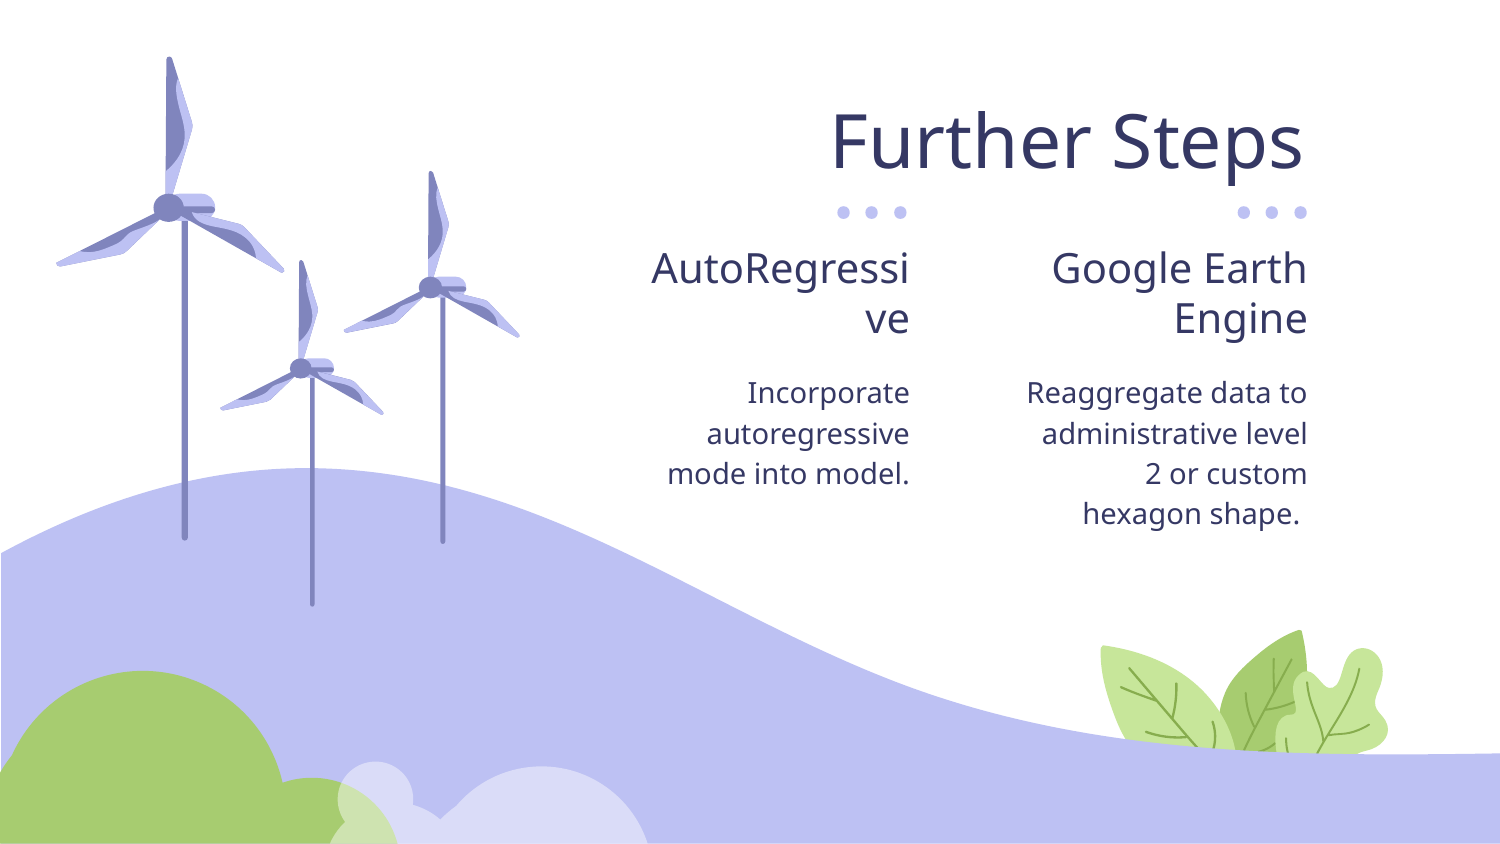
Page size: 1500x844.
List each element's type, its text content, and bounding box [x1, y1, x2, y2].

title AutoRegressive [627, 275, 926, 354]
title Google Earth Engine [1025, 275, 1323, 354]
subtitle Reaggregate data to administrative level 2 or custom hexagon shape. [1009, 354, 1324, 595]
subtitle Incorporate autoregressive mode into model. [611, 354, 926, 595]
title Further Steps [524, 78, 1320, 173]
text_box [835, 205, 909, 220]
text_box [55, 56, 521, 607]
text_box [1235, 205, 1310, 220]
